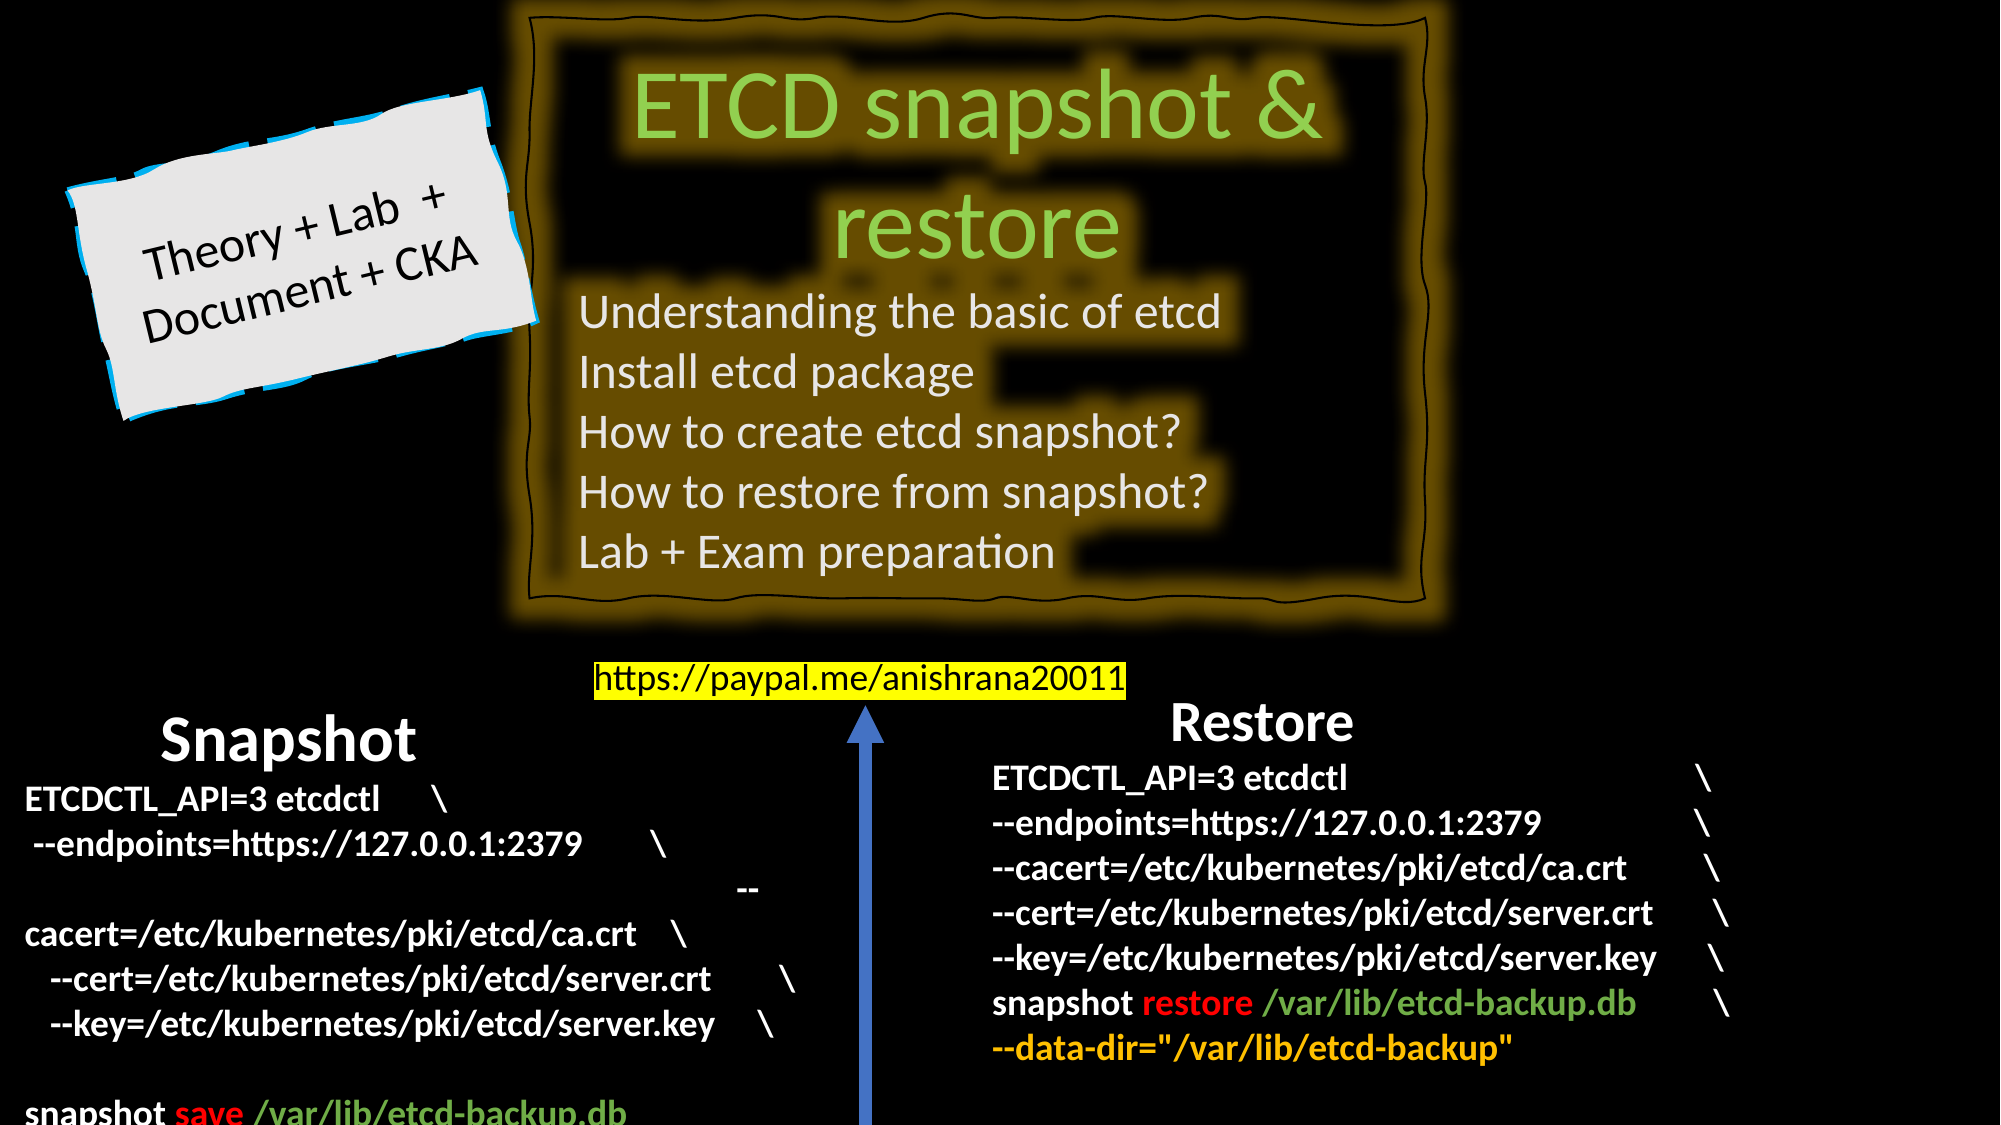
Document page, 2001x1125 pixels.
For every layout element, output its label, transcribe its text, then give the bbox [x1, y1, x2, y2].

text_box ETCD snapshot & restore Understanding the basic of etcd Install etcd package How to create etcd snapshot? How to restore from snapshot? Lab + Exam preparation [524, 12, 1430, 604]
text_box https://paypal.me/anishrana20011 [578, 645, 1152, 706]
text_box Theory + Lab + Document + CKA [66, 88, 538, 421]
text_box [4, 323, 705, 1093]
text_box Snapshot ETCDCTL_API=3 etcdctl \ --endpoints=https://127.0.0.1:2379 \ --cacert=/etc/kubernetes/pki/etcd/ca.crt \ --cert=/etc/kubernetes/pki/etcd/server.crt \ --key=/etc/kubernetes/pki/etcd/server.key \ snapshot save /var/lib/etcd-backup.db [9, 686, 864, 1125]
text_box Restore ETCDCTL_API=3 etcdctl \ --endpoints=https://127.0.0.1:2379 \ --cacert=/etc/kubernetes/pki/etcd/ca.crt \ --cert=/etc/kubernetes/pki/etcd/server.crt \ --key=/etc/kubernetes/pki/etcd/server.key \ snapshot restore /var/lib/etcd-backup.db \ --data-dir="/var/lib/etcd-backup" [977, 675, 1812, 1076]
